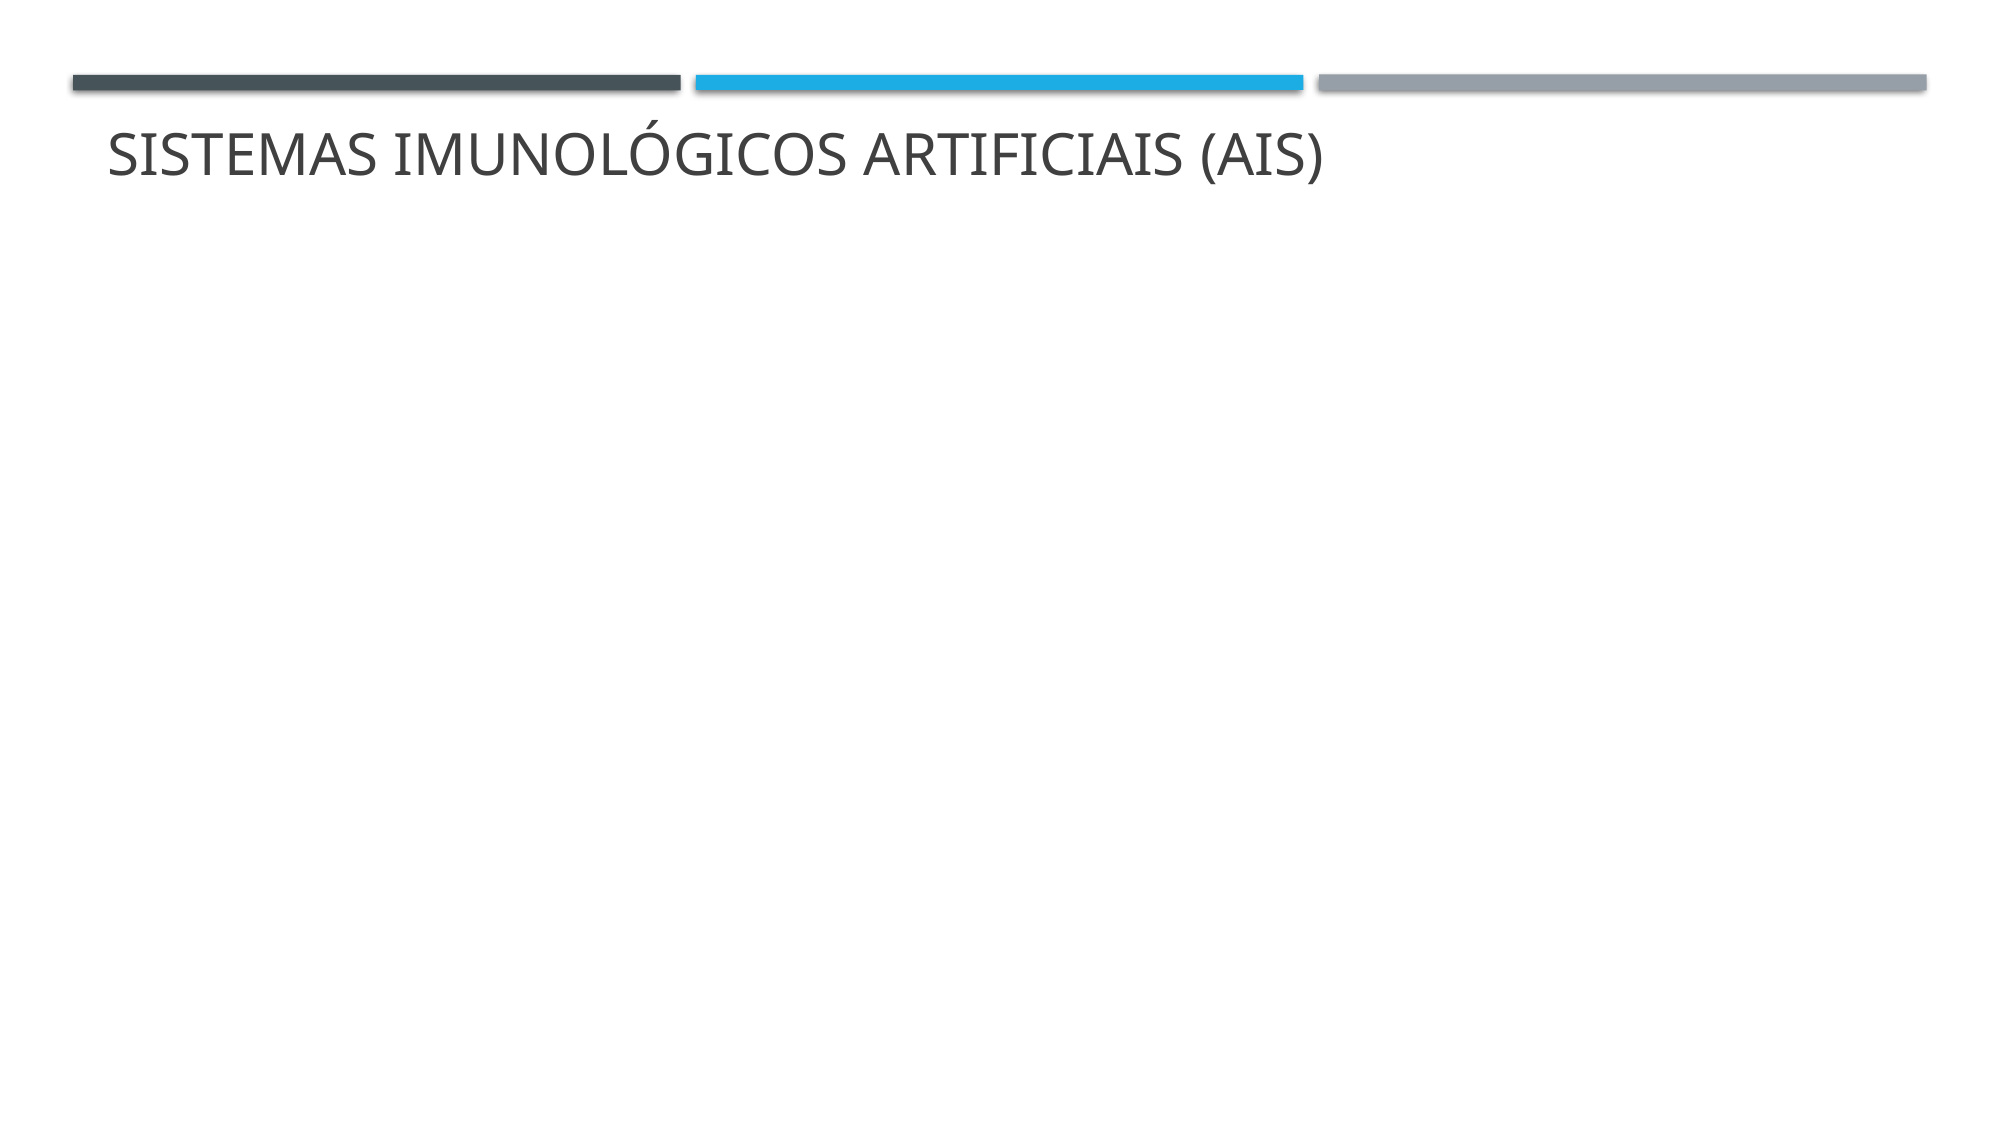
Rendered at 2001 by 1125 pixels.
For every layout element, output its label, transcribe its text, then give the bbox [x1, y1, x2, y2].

title Sistemas imunológicos artificiais (AIS) [93, 97, 1818, 195]
